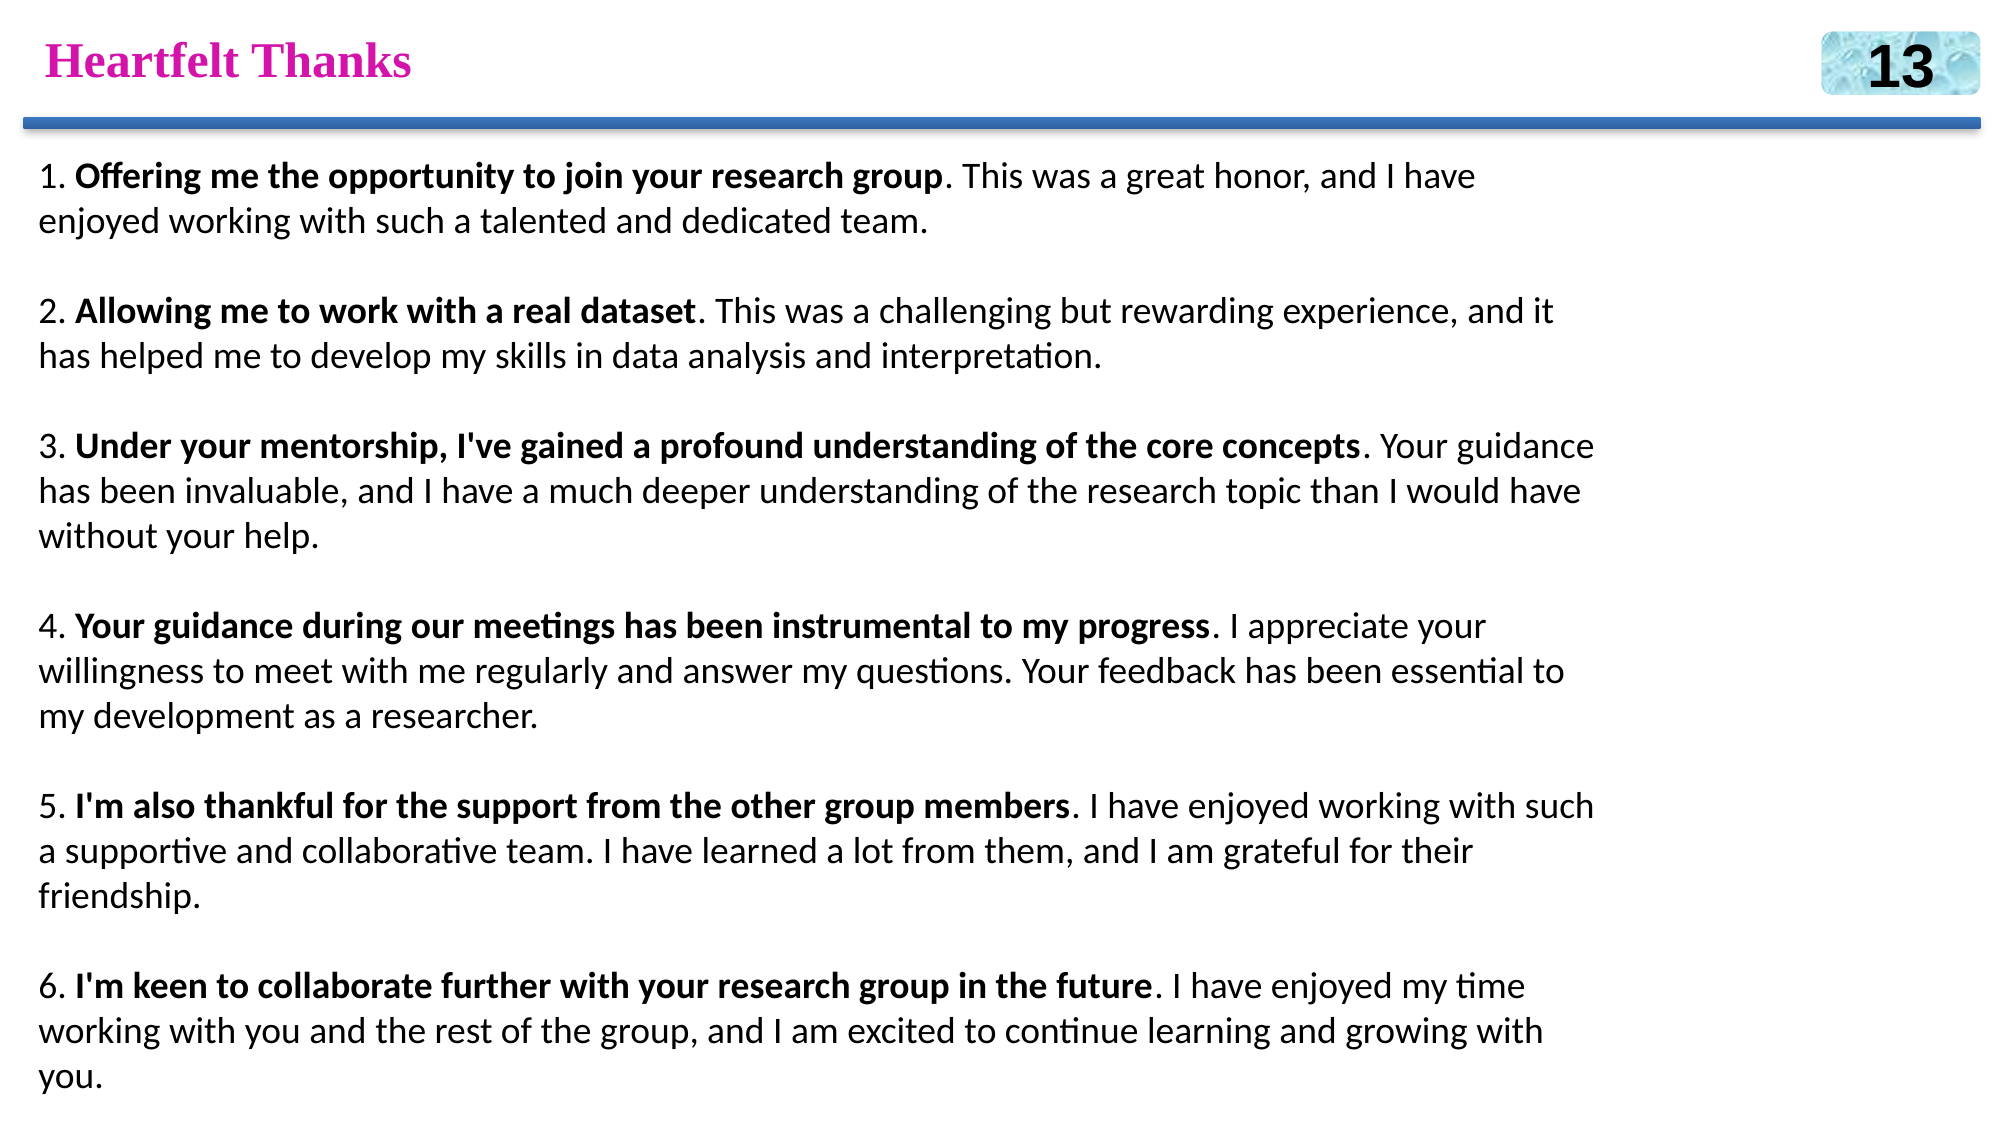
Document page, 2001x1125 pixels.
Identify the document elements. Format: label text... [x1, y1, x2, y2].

text_box 1. Offering me the opportunity to join your research group. This was a great honor, and I have enjoyed working with such a talented and dedicated team. 2. Allowing me to work with a real dataset. This was a challenging but rewarding experience, and it has helped me to develop my skills in data analysis and interpretation. 3. Under your mentorship, I've gained a profound understanding of the core concepts. Your guidance has been invaluable, and I have a much deeper understanding of the research topic than I would have without your help. 4. Your guidance during our meetings has been instrumental to my progress. I appreciate your willingness to meet with me regularly and answer my questions. Your feedback has been essential to my development as a researcher. 5. I'm also thankful for the support from the other group members. I have enjoyed working with such a supportive and collaborative team. I have learned a lot from them, and I am grateful for their friendship. 6. I'm keen to collaborate further with your research group in the future. I have enjoyed my time working with you and the rest of the group, and I am excited to continue learning and growing with you. [23, 143, 1611, 1104]
title Heartfelt Thanks [24, 19, 1441, 104]
text_box 13 [1821, 31, 1981, 95]
text_box [23, 117, 1981, 129]
